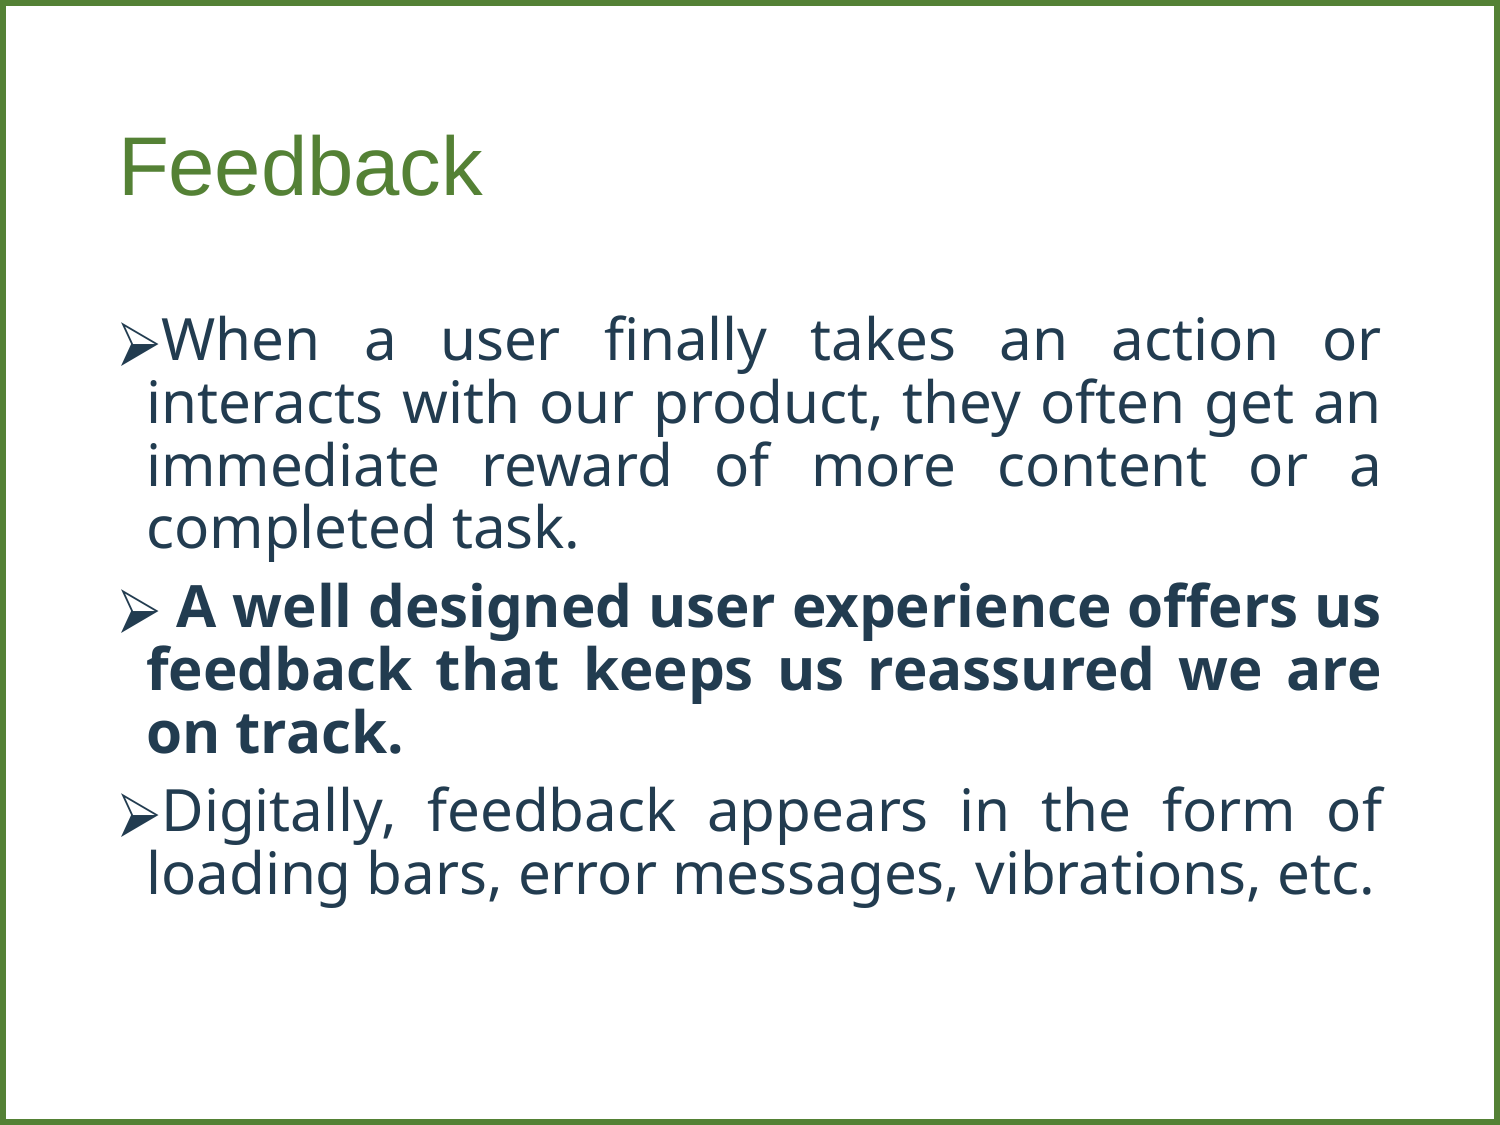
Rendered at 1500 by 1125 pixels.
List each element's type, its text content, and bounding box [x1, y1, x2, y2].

title Feedback [103, 59, 1397, 278]
list When a user finally takes an action or interacts with our product, they often get an immediate reward of more content or a completed task. A well designed user experience offers us feedback that keeps us reassured we are on track. Digitally, feedback appears in the form of loading bars, error messages, vibrations, etc. [103, 302, 1397, 1017]
